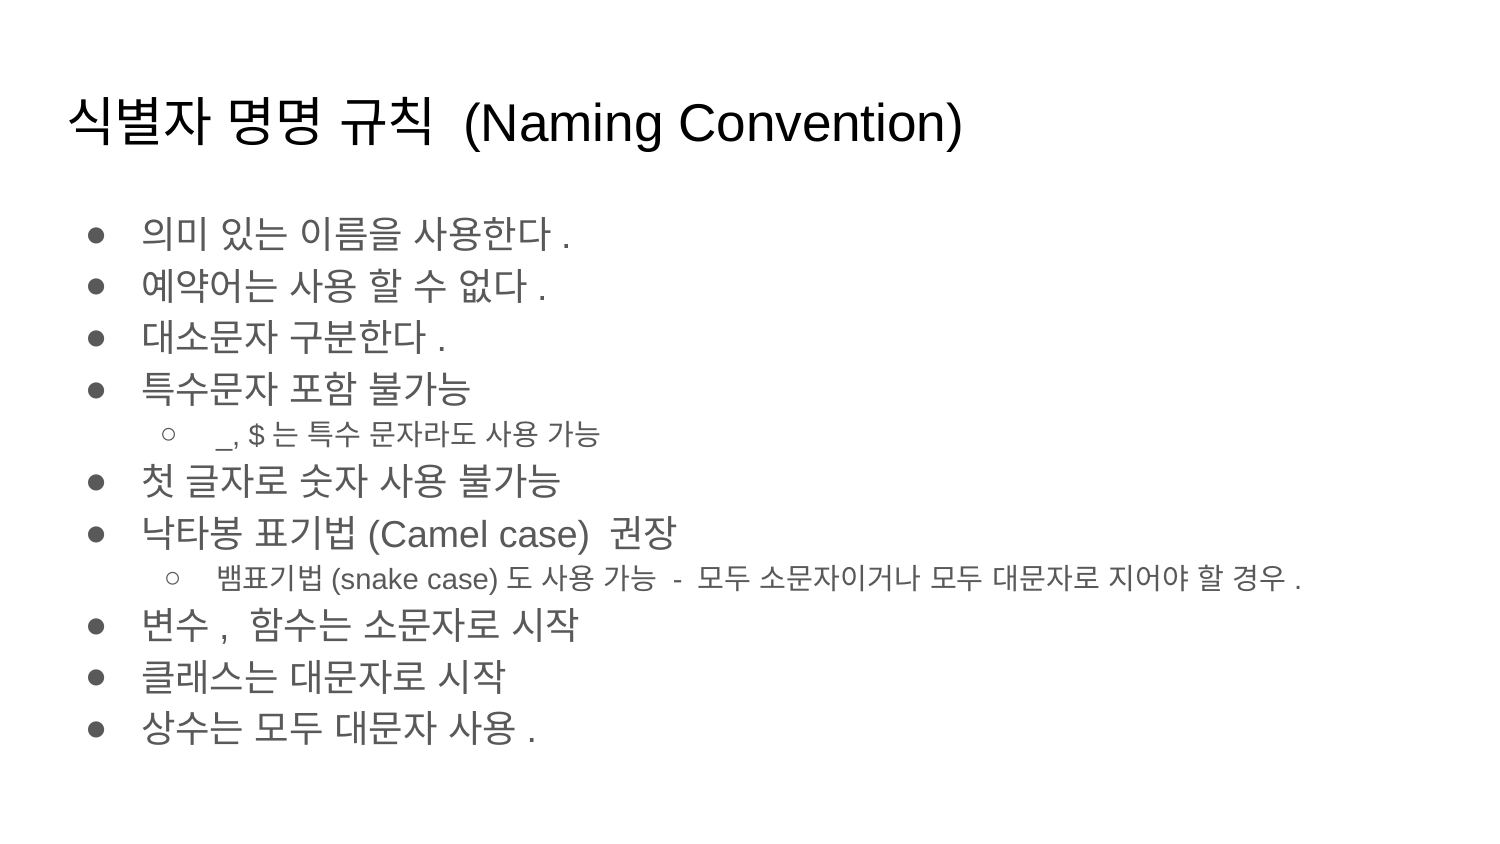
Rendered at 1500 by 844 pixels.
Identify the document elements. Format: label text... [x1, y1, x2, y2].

list 의미 있는 이름을 사용한다. 예약어는 사용 할 수 없다. 대소문자 구분한다. 특수문자 포함 불가능 _, $는 특수 문자라도 사용 가능 첫 글자로 숫자 사용 불가능 낙타봉 표기법(Camel case) 권장 뱀표기법(snake case)도 사용 가능 - 모두 소문자이거나 모두 대문자로 지어야 할 경우. 변수, 함수는 소문자로 시작 클래스는 대문자로 시작 상수는 모두 대문자 사용. [51, 189, 1449, 785]
title 식별자 명명 규칙 (Naming Convention) [51, 72, 1449, 167]
